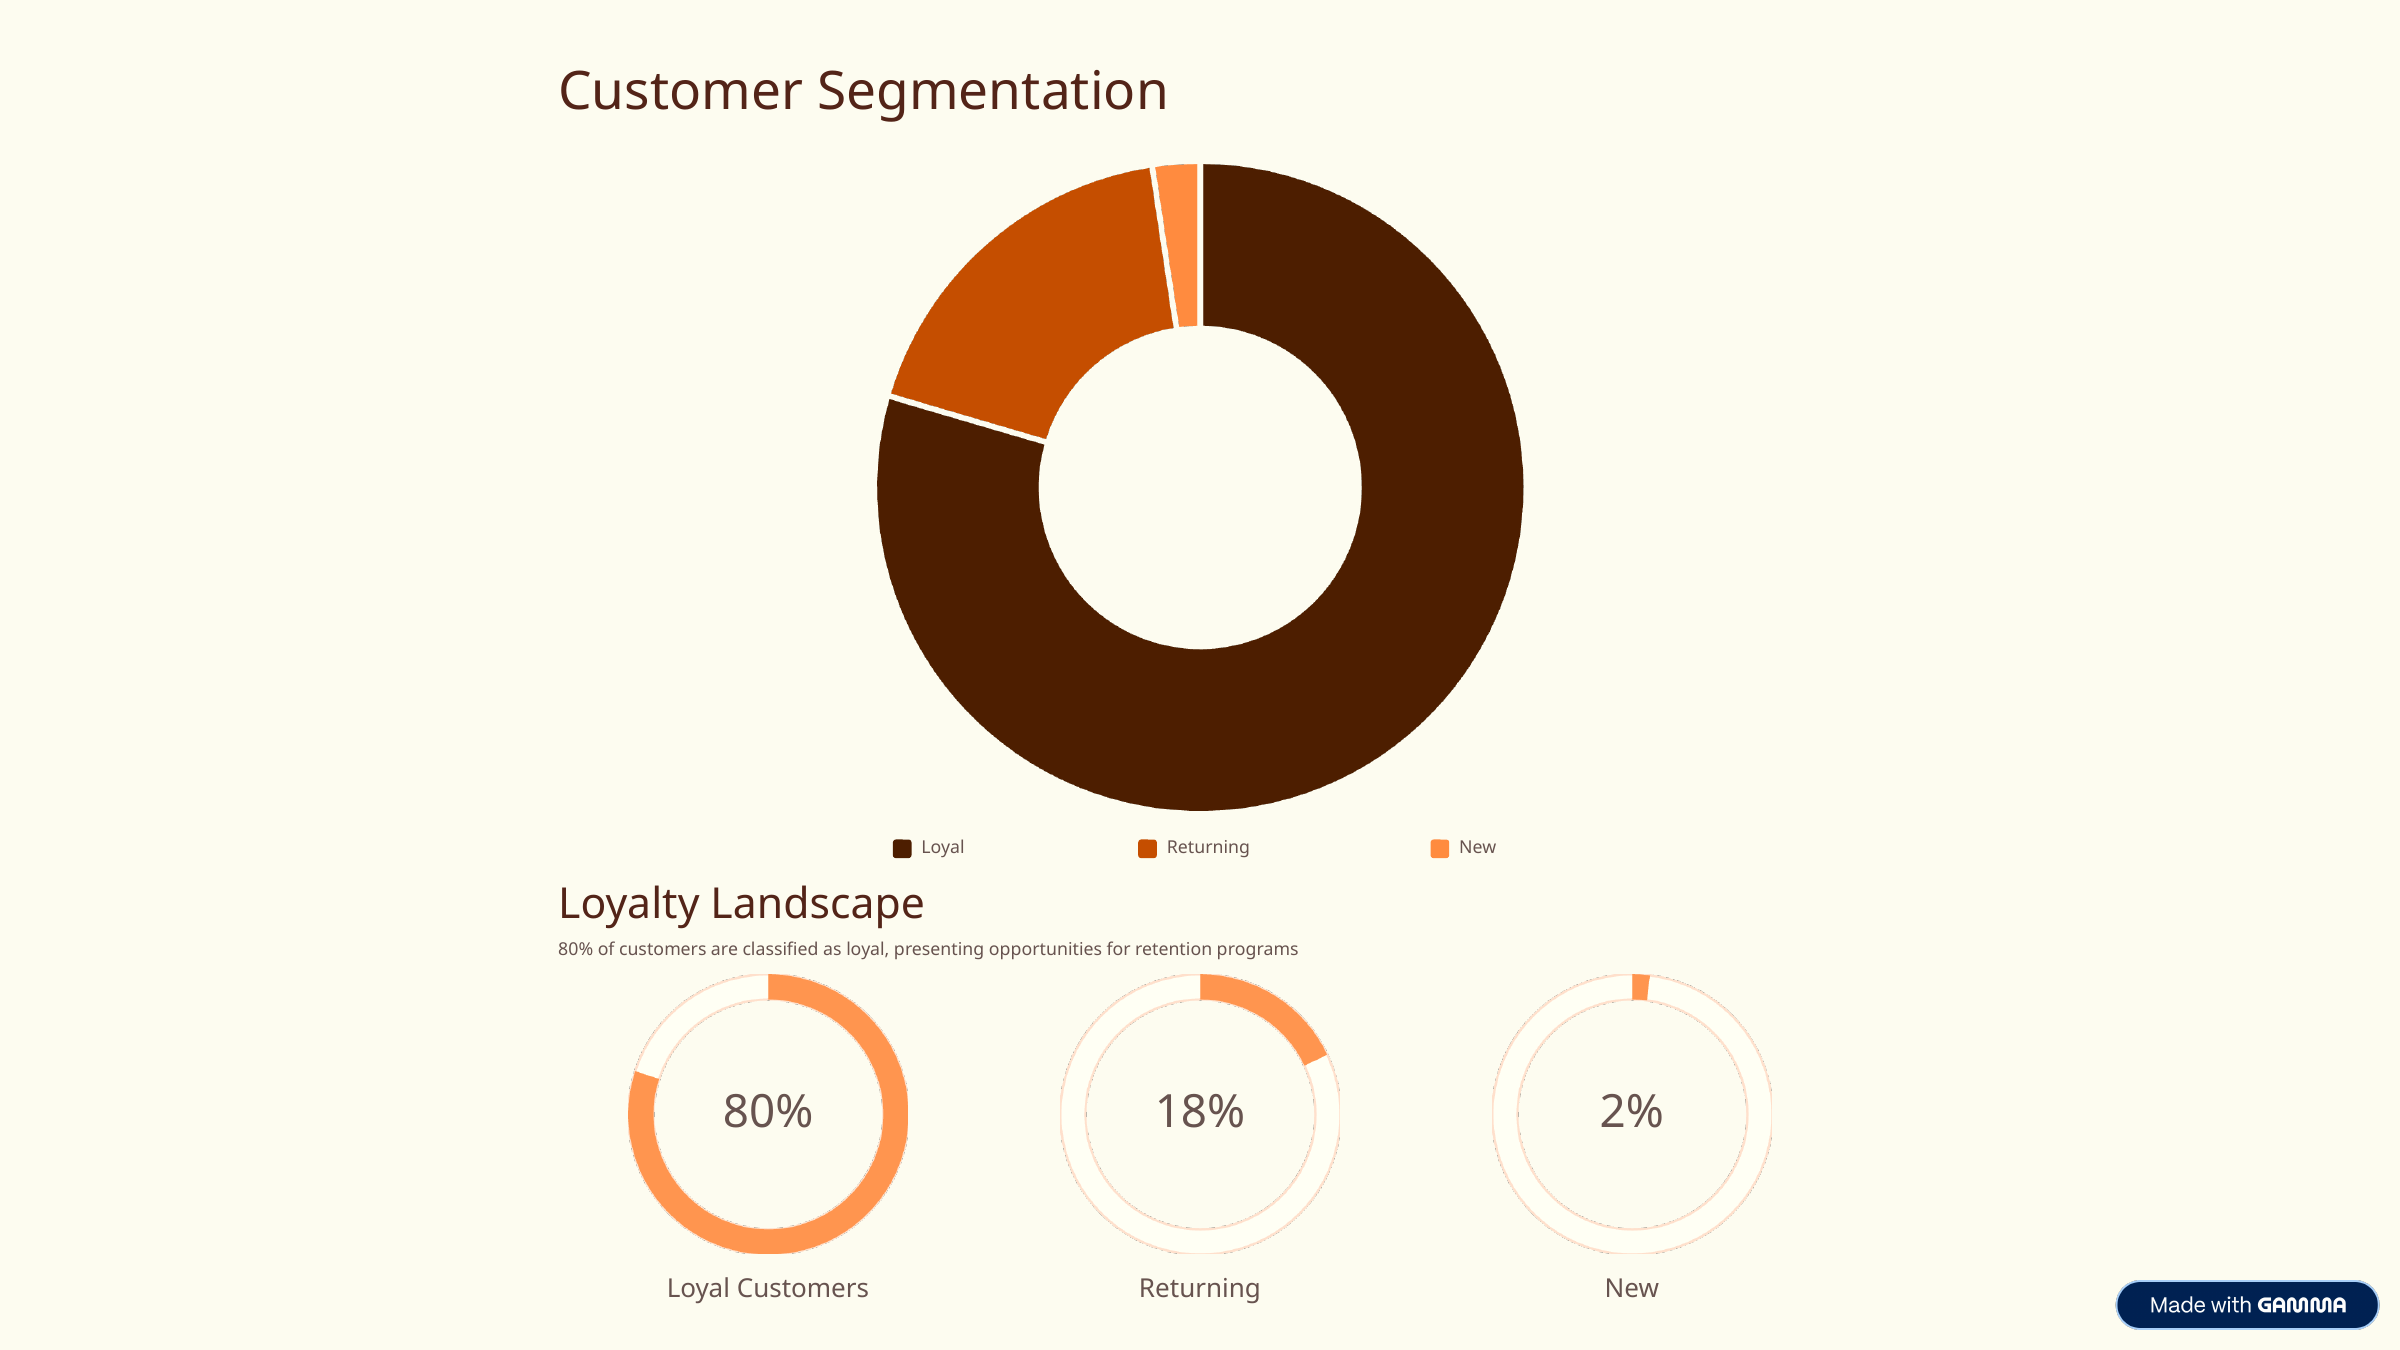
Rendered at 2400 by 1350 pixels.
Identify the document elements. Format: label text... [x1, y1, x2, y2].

picture [1492, 974, 1772, 1254]
text_box 80% of customers are classified as loyal, presenting opportunities for retention programs [558, 941, 1842, 960]
text_box Loyal [921, 839, 970, 859]
picture [1060, 974, 1340, 1254]
text_box Loyal Customers [634, 1267, 902, 1303]
text_box New [1459, 839, 1502, 859]
text_box [1430, 839, 1450, 859]
picture [558, 139, 1842, 835]
text_box Customer Segmentation [558, 51, 1145, 121]
text_box Returning [1066, 1267, 1334, 1303]
text_box Loyalty Landscape [558, 872, 986, 928]
text_box [892, 839, 912, 859]
text_box [1138, 839, 1157, 859]
text_box New [1498, 1267, 1766, 1303]
text_box Returning [1166, 839, 1262, 859]
picture [2106, 1271, 2389, 1339]
picture [628, 974, 908, 1254]
